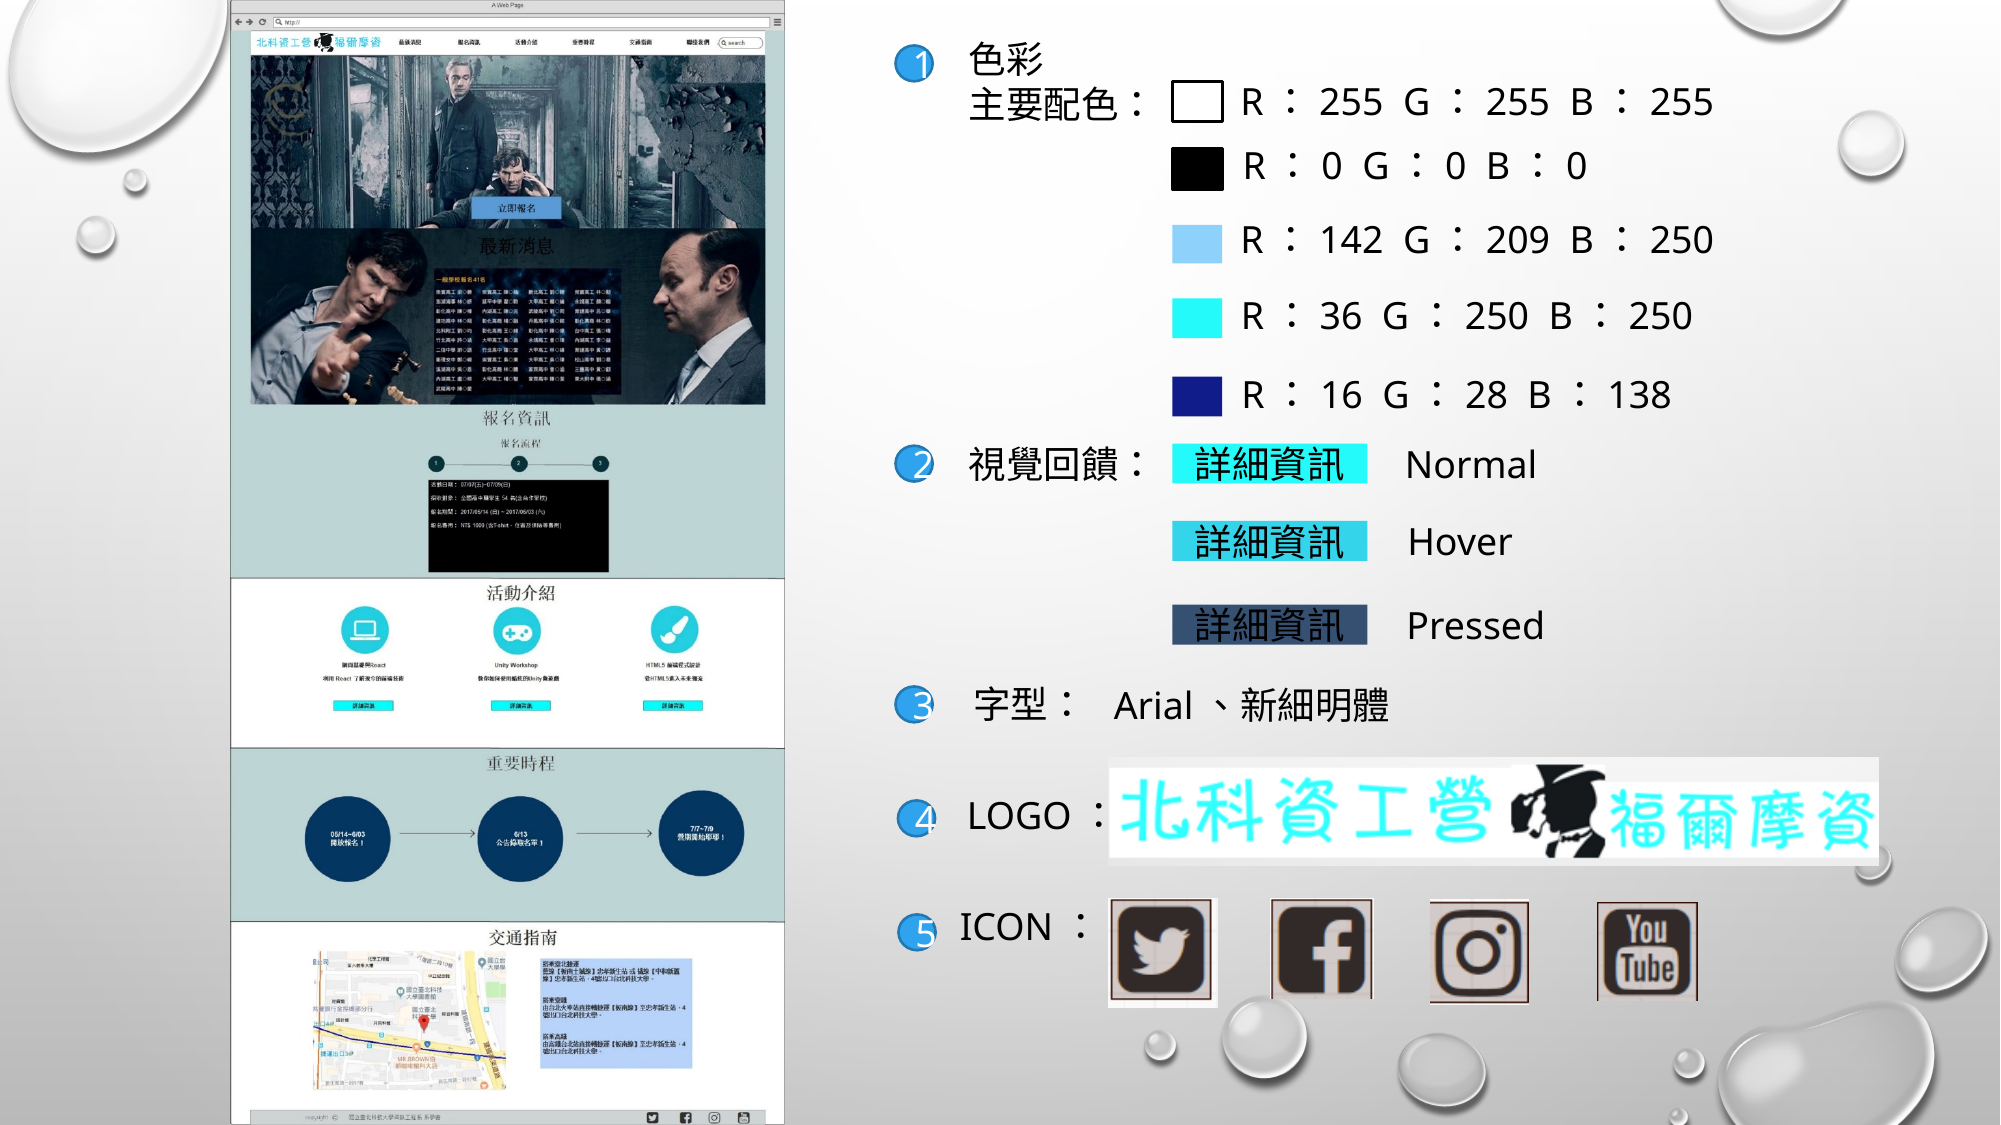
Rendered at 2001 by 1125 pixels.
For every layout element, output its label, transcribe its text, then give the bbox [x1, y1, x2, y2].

text_box 字型： [958, 674, 1099, 734]
text_box [1171, 375, 1224, 418]
text_box 5 [897, 913, 937, 952]
text_box ICON： [945, 895, 1115, 956]
text_box [1171, 224, 1224, 265]
text_box R：16 G：28 B：138 [1226, 363, 1687, 424]
text_box 4 [896, 799, 937, 838]
text_box 詳細資訊 [1171, 442, 1369, 485]
text_box 3 [894, 685, 934, 724]
text_box 1 [894, 44, 934, 83]
text_box Pressed [1391, 594, 1561, 655]
text_box 詳細資訊 [1171, 603, 1369, 646]
text_box R：0 G：0 B：0 [1227, 134, 1603, 194]
text_box R：142 G：209 B：250 [1225, 209, 1730, 269]
text_box [1171, 297, 1224, 340]
text_box LOGO： [952, 784, 1101, 845]
text_box Normal [1390, 433, 1553, 494]
text_box [1171, 147, 1224, 191]
text_box R：255 G：255 B：255 [1225, 70, 1730, 131]
text_box Arial、新細明體 [1099, 674, 1406, 734]
text_box [1171, 80, 1224, 123]
text_box 詳細資訊 [1171, 520, 1369, 562]
text_box 色彩 主要配色： [954, 28, 1172, 133]
text_box 視覺回饋： [954, 433, 1172, 493]
text_box R：36 G：250 B：250 [1226, 284, 1708, 345]
picture [0, 0, 2000, 1125]
text_box 2 [894, 444, 934, 483]
text_box Hover [1392, 510, 1528, 571]
